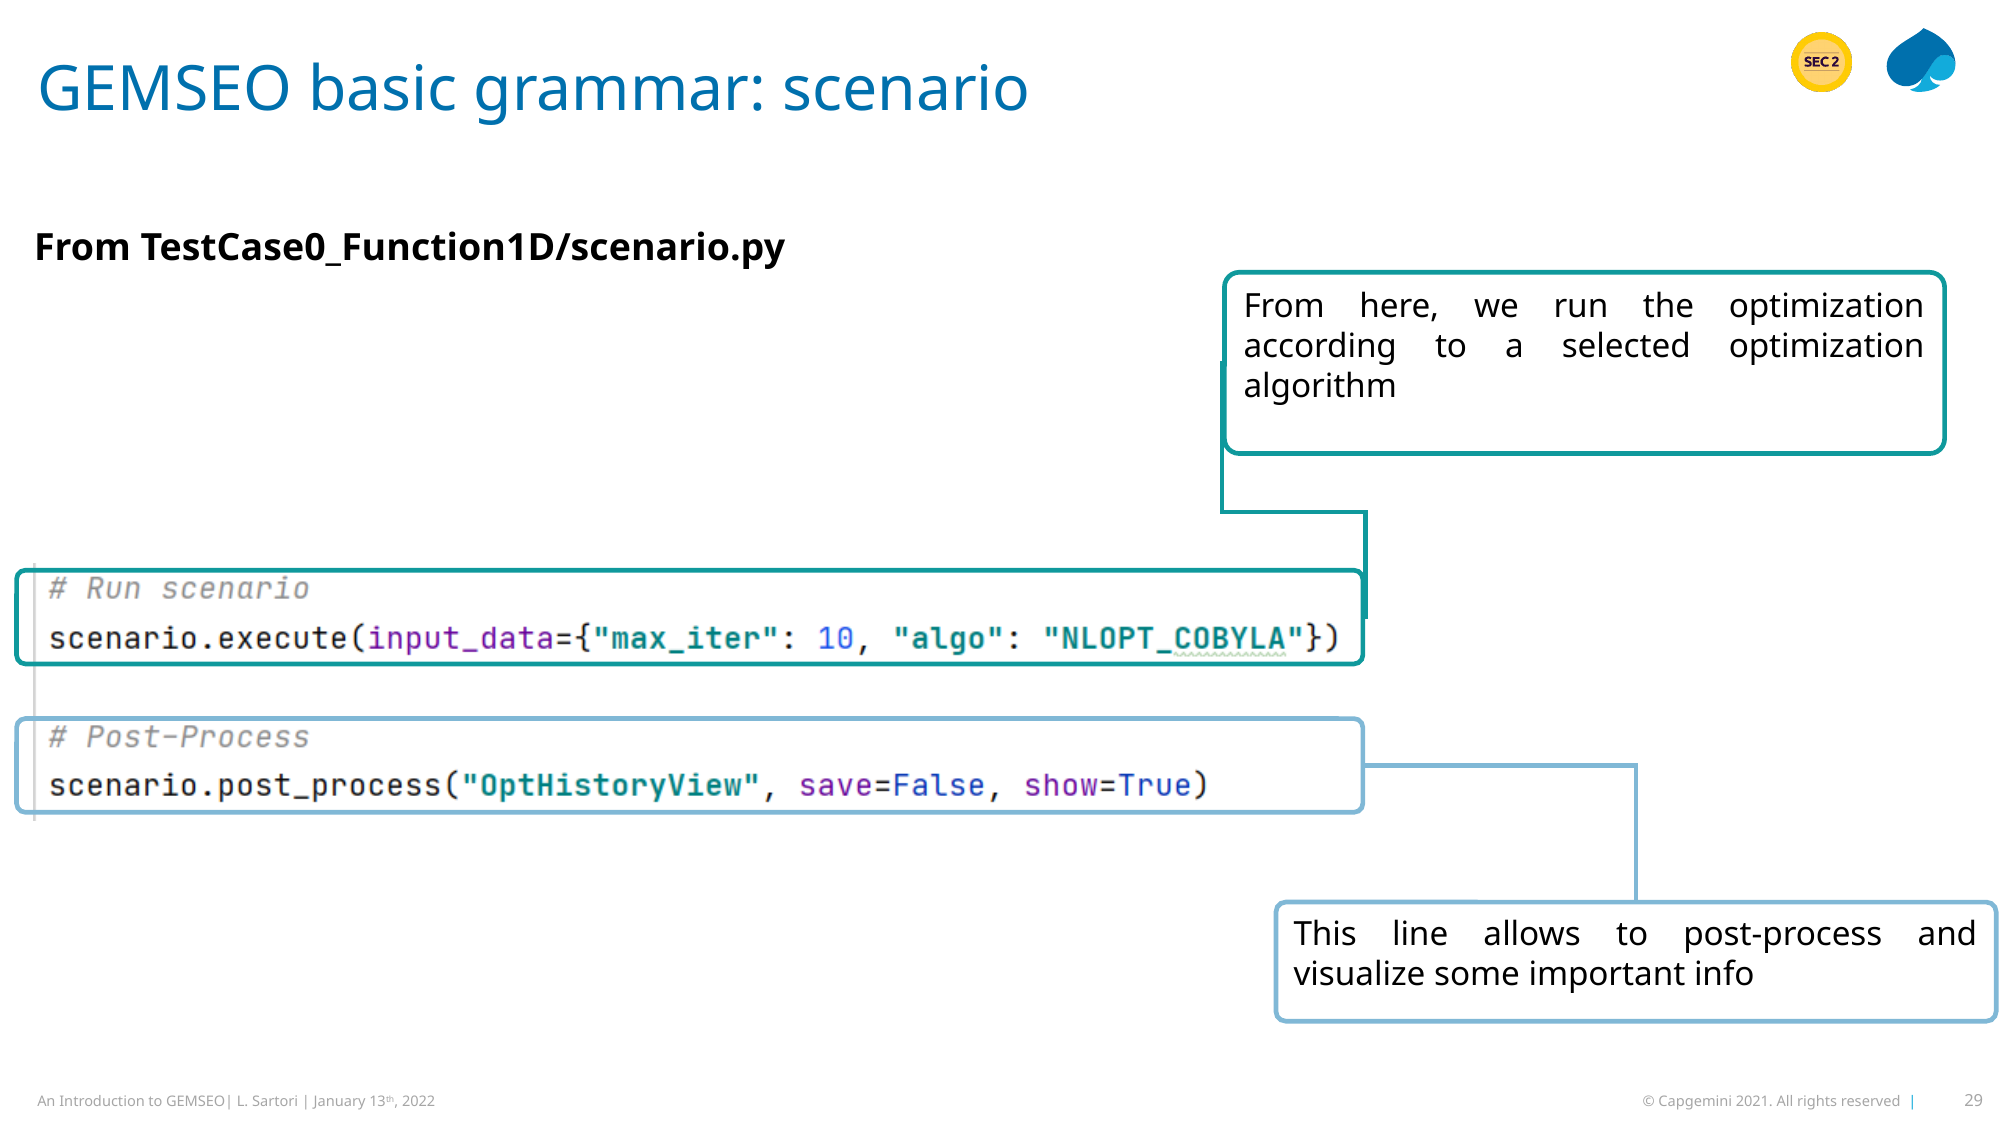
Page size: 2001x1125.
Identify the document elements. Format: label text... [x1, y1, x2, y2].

text_box [1352, 717, 1364, 814]
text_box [1362, 765, 1637, 903]
text_box [15, 569, 33, 665]
text_box [1352, 618, 1364, 665]
text_box From TestCase0_Function1D/scenario.py [19, 215, 953, 275]
picture [33, 563, 1352, 821]
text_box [1224, 362, 1363, 618]
text_box From here, we run the optimization according to a selected optimization algorithm [1223, 271, 1946, 455]
text_box [15, 717, 33, 814]
text_box This line allows to post-process and visualize some important info [1274, 901, 1998, 1023]
title GEMSEO basic grammar: scenario [37, 0, 1863, 182]
